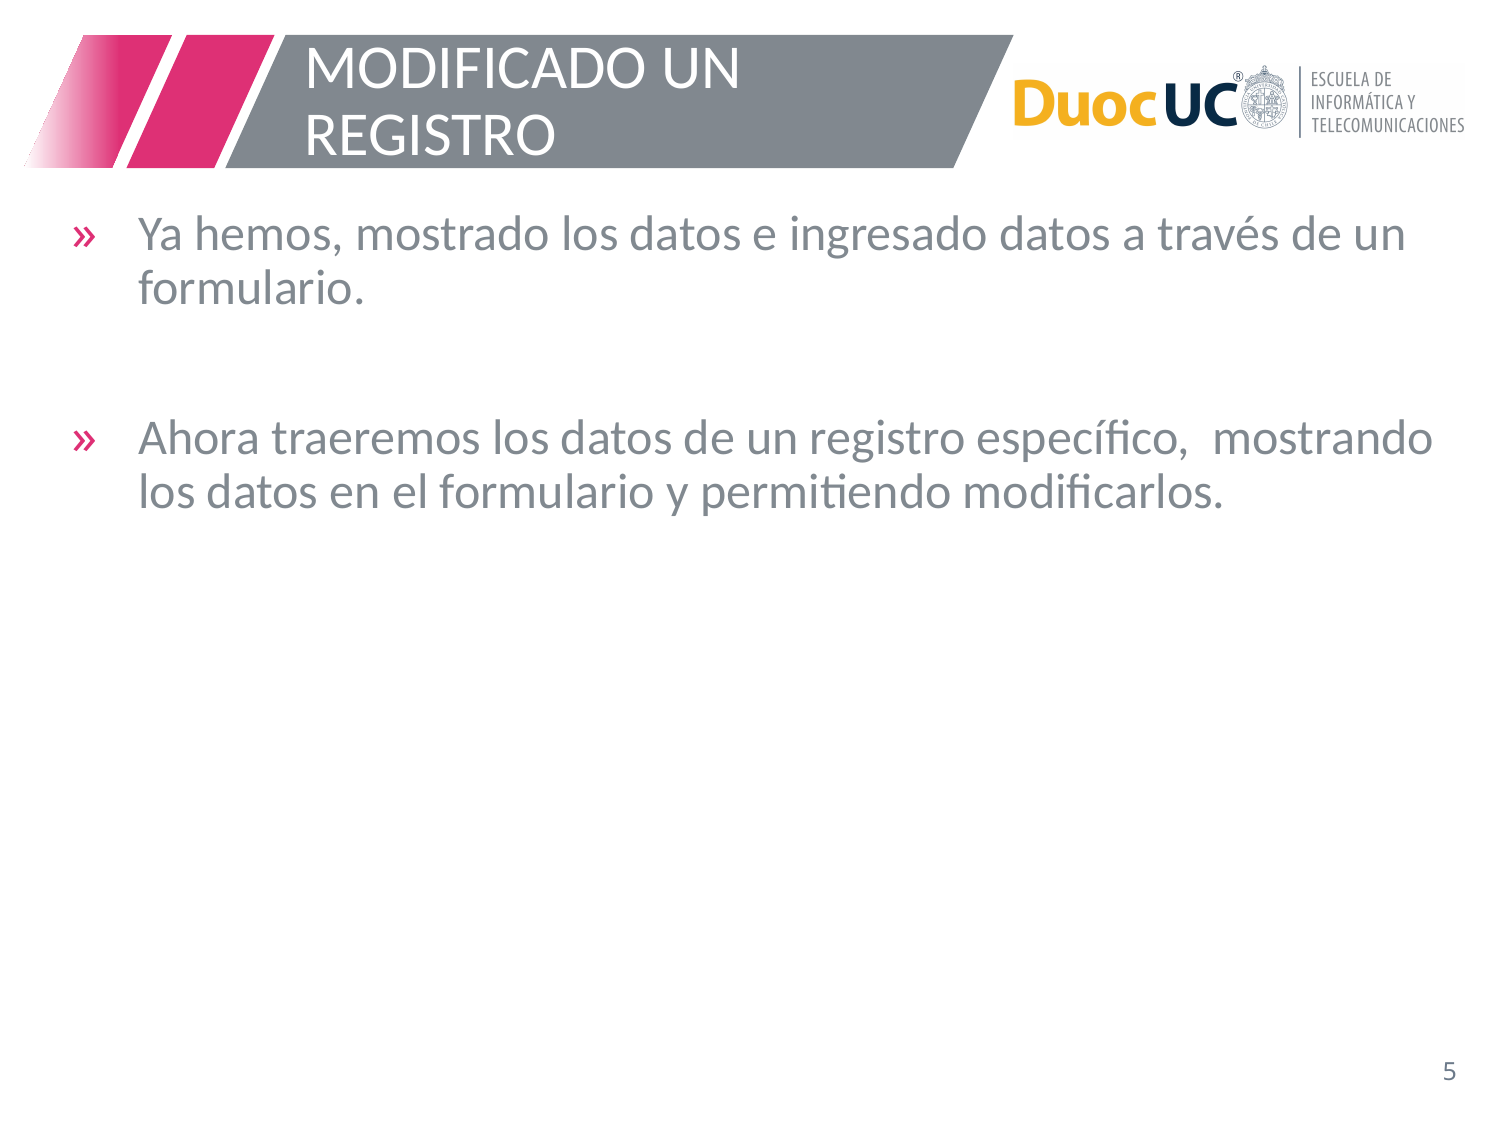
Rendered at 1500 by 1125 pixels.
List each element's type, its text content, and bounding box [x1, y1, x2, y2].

title MODIFICADO UN REGISTRO [289, 34, 993, 169]
picture [1013, 63, 1465, 140]
list Ya hemos, mostrado los datos e ingresado datos a través de un formulario. Ahora traeremos los datos de un registro específico, mostrando los datos en el formulario y permitiendo modificarlos. [48, 199, 1452, 1043]
